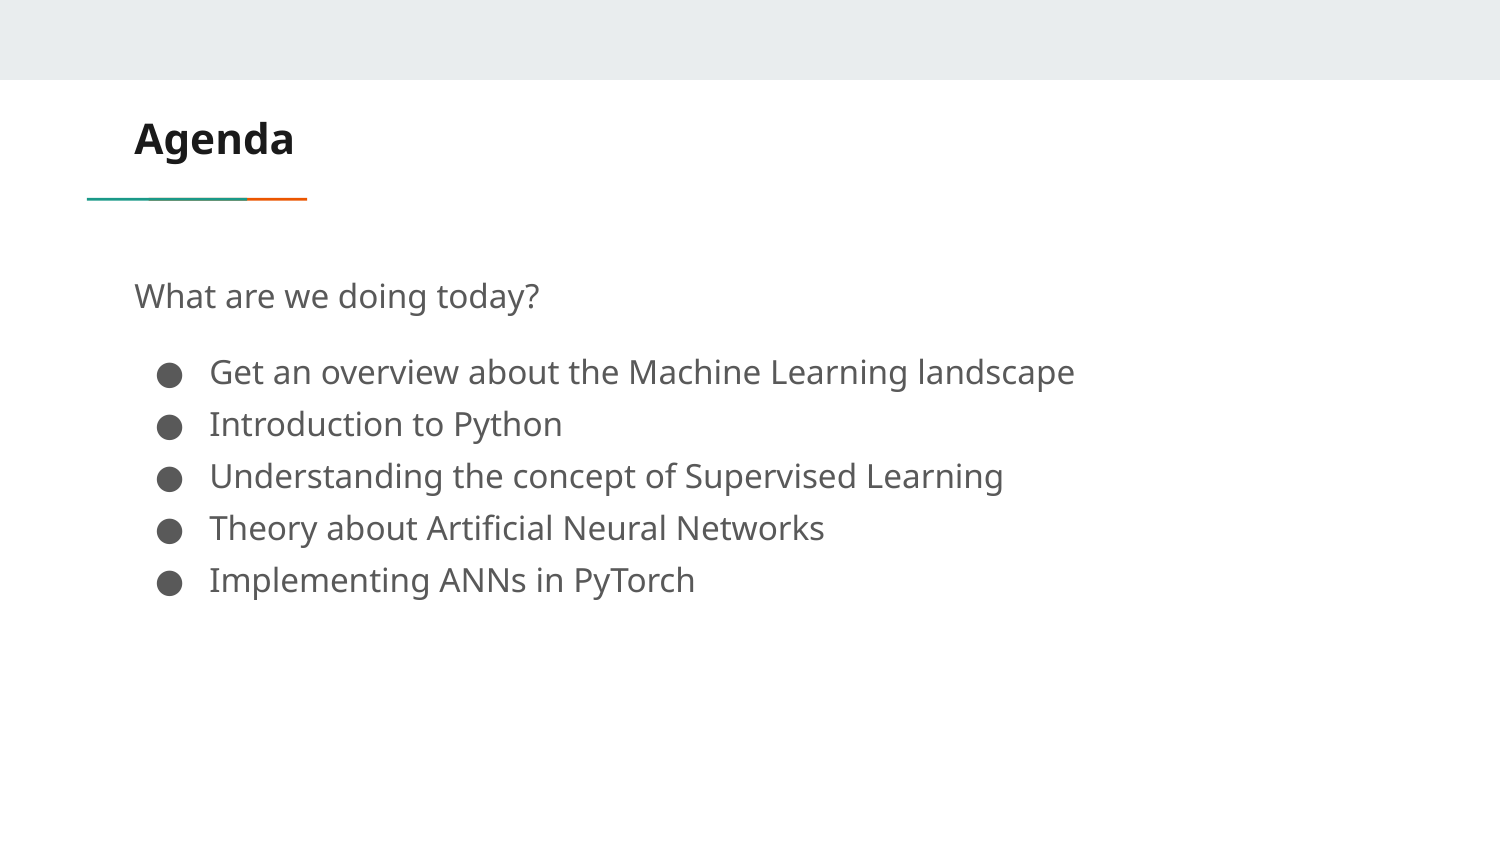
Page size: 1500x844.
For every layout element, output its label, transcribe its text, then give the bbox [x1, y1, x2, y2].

list What are we doing today? Get an overview about the Machine Learning landscape Introduction to Python Understanding the concept of Supervised Learning Theory about Artificial Neural Networks Implementing ANNs in PyTorch [119, 250, 1381, 739]
title Agenda [119, 93, 1381, 182]
